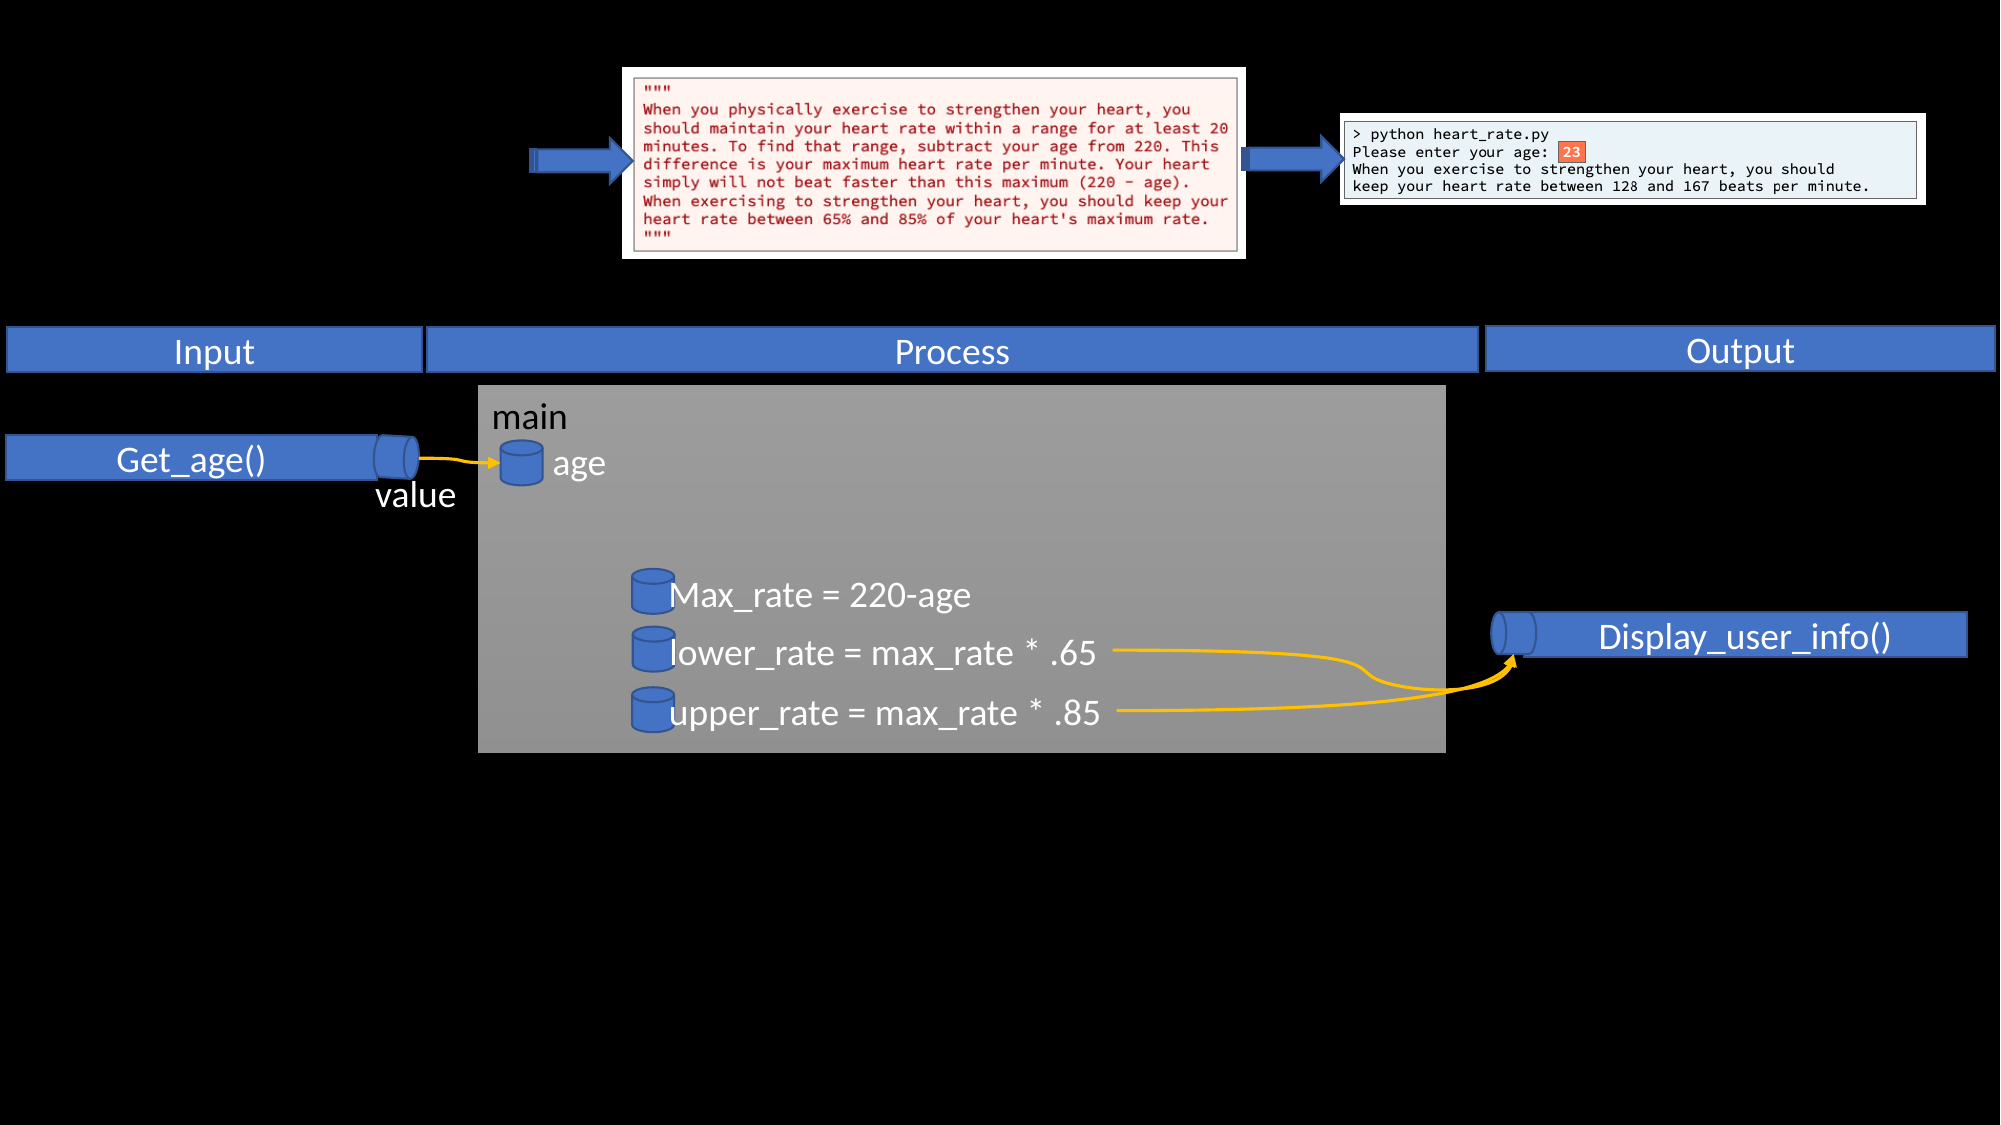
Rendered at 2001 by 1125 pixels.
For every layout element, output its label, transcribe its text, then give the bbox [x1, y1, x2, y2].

text_box upper_rate = max_rate * .85 [654, 680, 1117, 741]
text_box Max_rate = 220-age [653, 562, 987, 623]
picture [621, 67, 1246, 259]
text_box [1115, 633, 1119, 651]
text_box value [360, 462, 472, 523]
text_box Output [1485, 325, 1996, 372]
text_box Get_age() [5, 434, 378, 481]
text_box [1119, 633, 1492, 712]
text_box [631, 686, 654, 734]
text_box lower_rate = max_rate * .65 [654, 620, 1113, 680]
text_box [1490, 611, 1538, 656]
text_box Display_user_info() [1523, 611, 1968, 658]
text_box age [537, 430, 622, 491]
text_box [631, 625, 654, 673]
picture [1340, 113, 1926, 205]
text_box [631, 567, 653, 615]
text_box [499, 439, 537, 487]
text_box [529, 135, 621, 187]
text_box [418, 458, 501, 463]
text_box Process [426, 326, 1479, 373]
text_box [372, 434, 420, 462]
text_box [1246, 133, 1340, 185]
text_box Input [6, 326, 423, 373]
text_box main [476, 384, 1448, 754]
